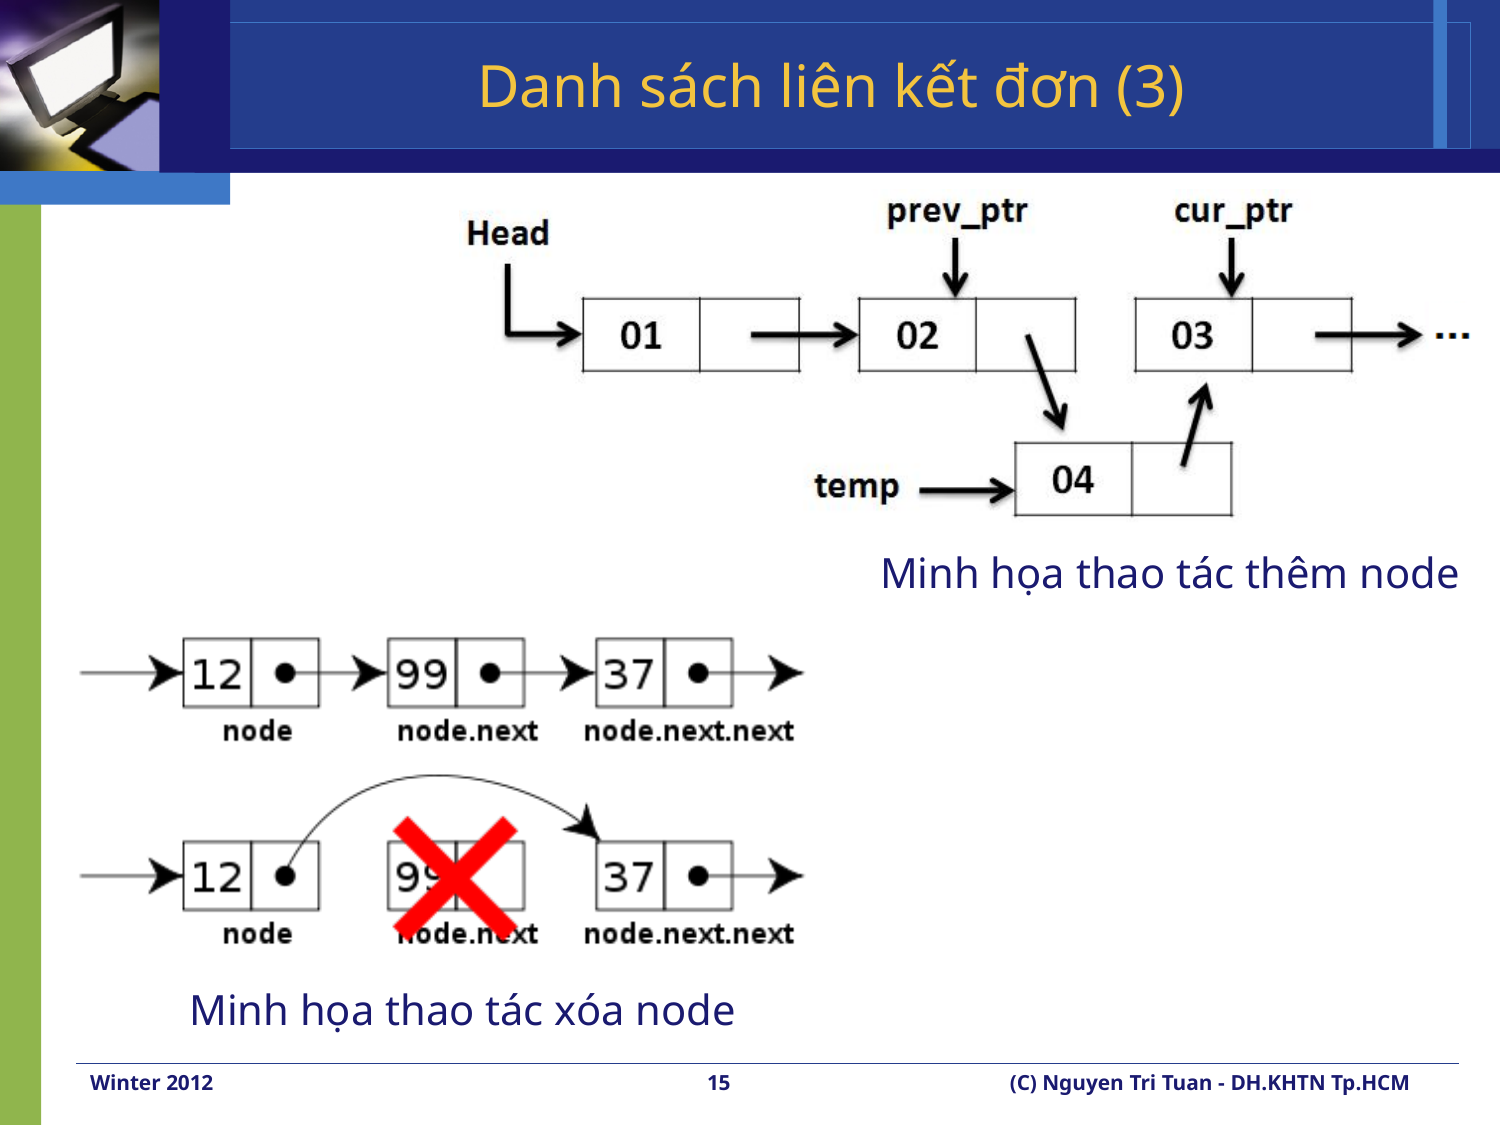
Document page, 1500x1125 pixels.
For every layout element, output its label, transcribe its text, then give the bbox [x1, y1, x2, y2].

title Danh sách liên kết đơn (3) [225, 38, 1438, 131]
slide_number Winter 2012 [74, 1062, 426, 1125]
footer (C) Nguyen Tri Tuan - DH.KHTN Tp.HCM [887, 1062, 1426, 1125]
picture [0, 0, 159, 171]
picture [62, 612, 817, 958]
list Minh họa thao tác xóa node [87, 976, 838, 1050]
text_box Minh họa thao tác thêm node [724, 538, 1475, 613]
picture [459, 189, 1476, 525]
slide_number 15 [599, 1062, 838, 1125]
